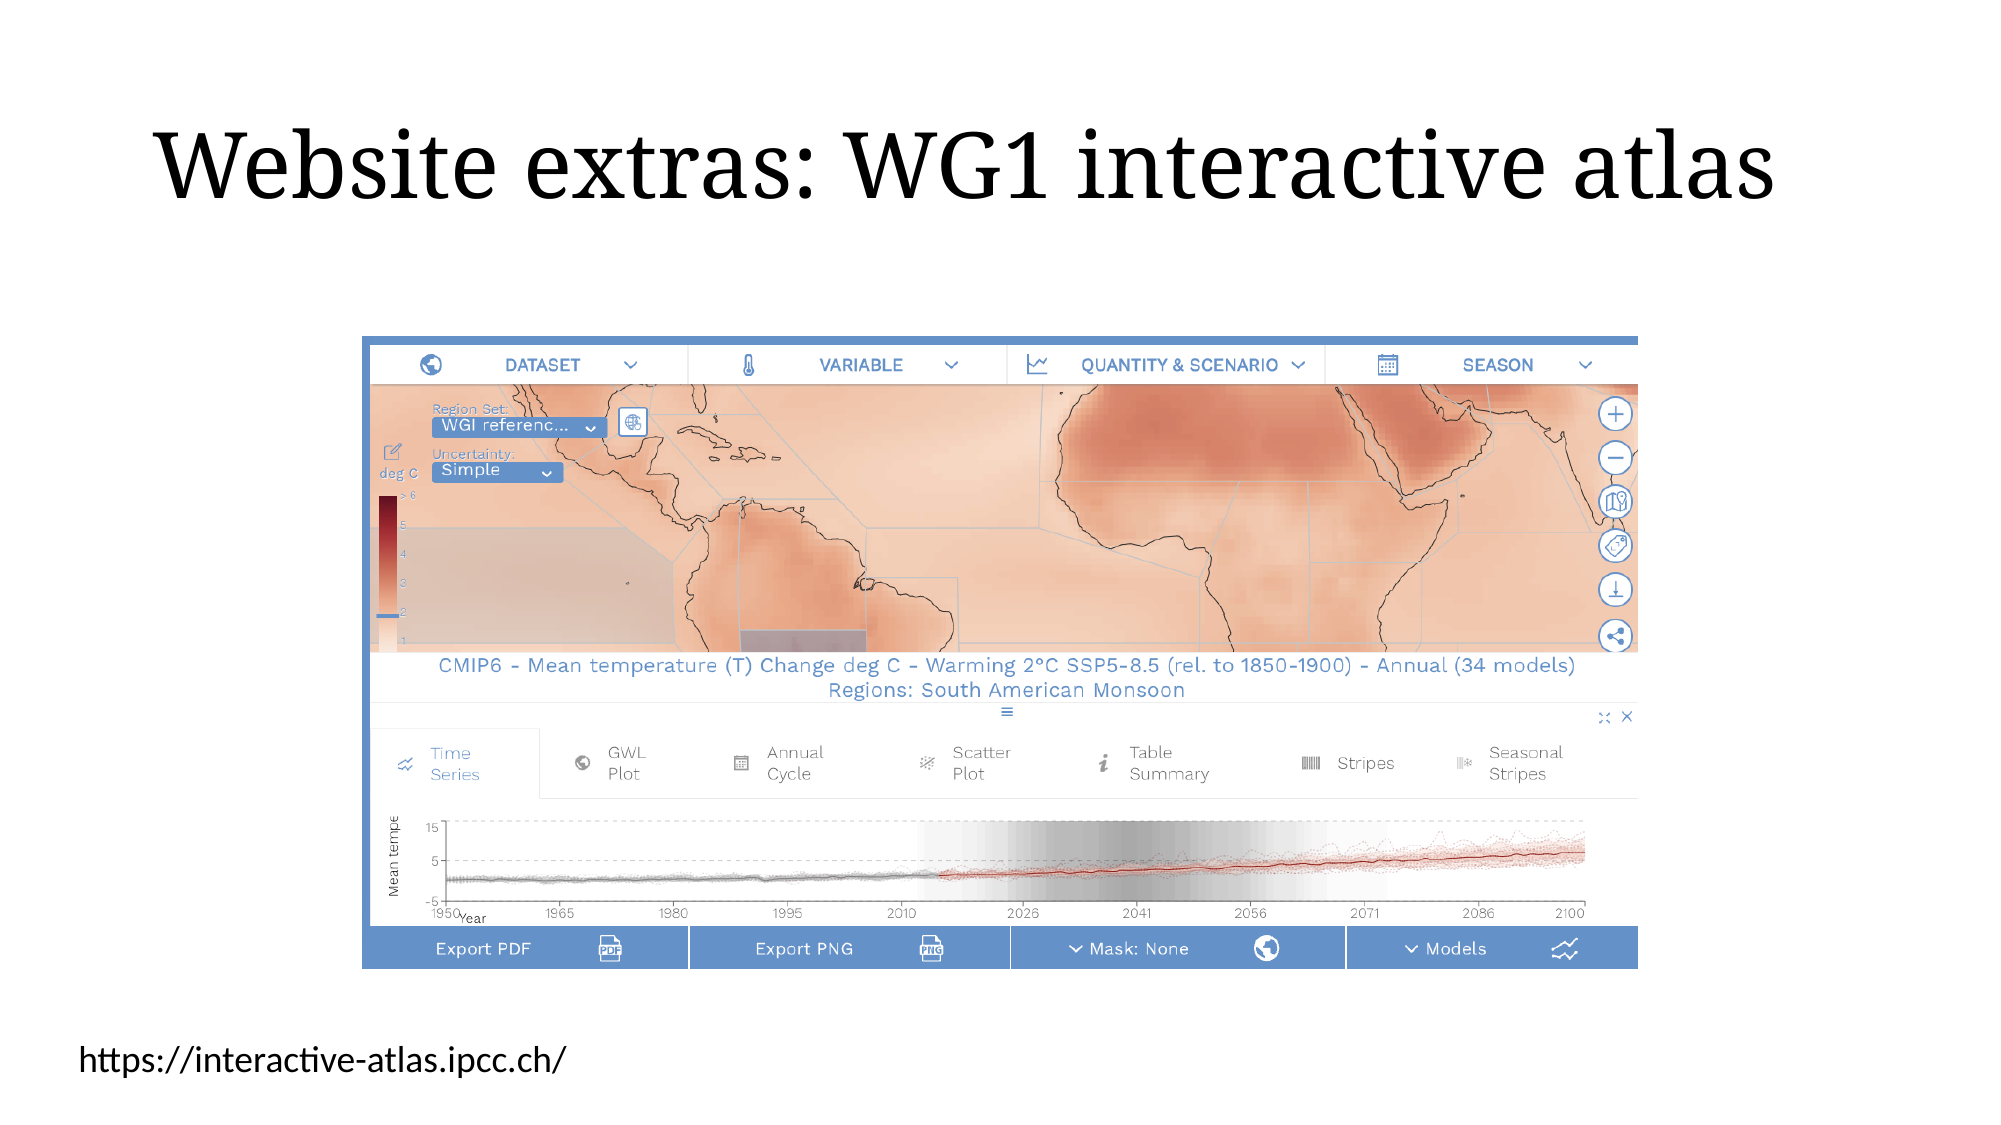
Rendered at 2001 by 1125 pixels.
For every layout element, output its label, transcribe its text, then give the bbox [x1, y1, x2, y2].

title Website extras: WG1 interactive atlas [137, 59, 1863, 278]
picture [362, 336, 1638, 969]
text_box https://interactive-atlas.ipcc.ch/ [63, 1027, 583, 1088]
